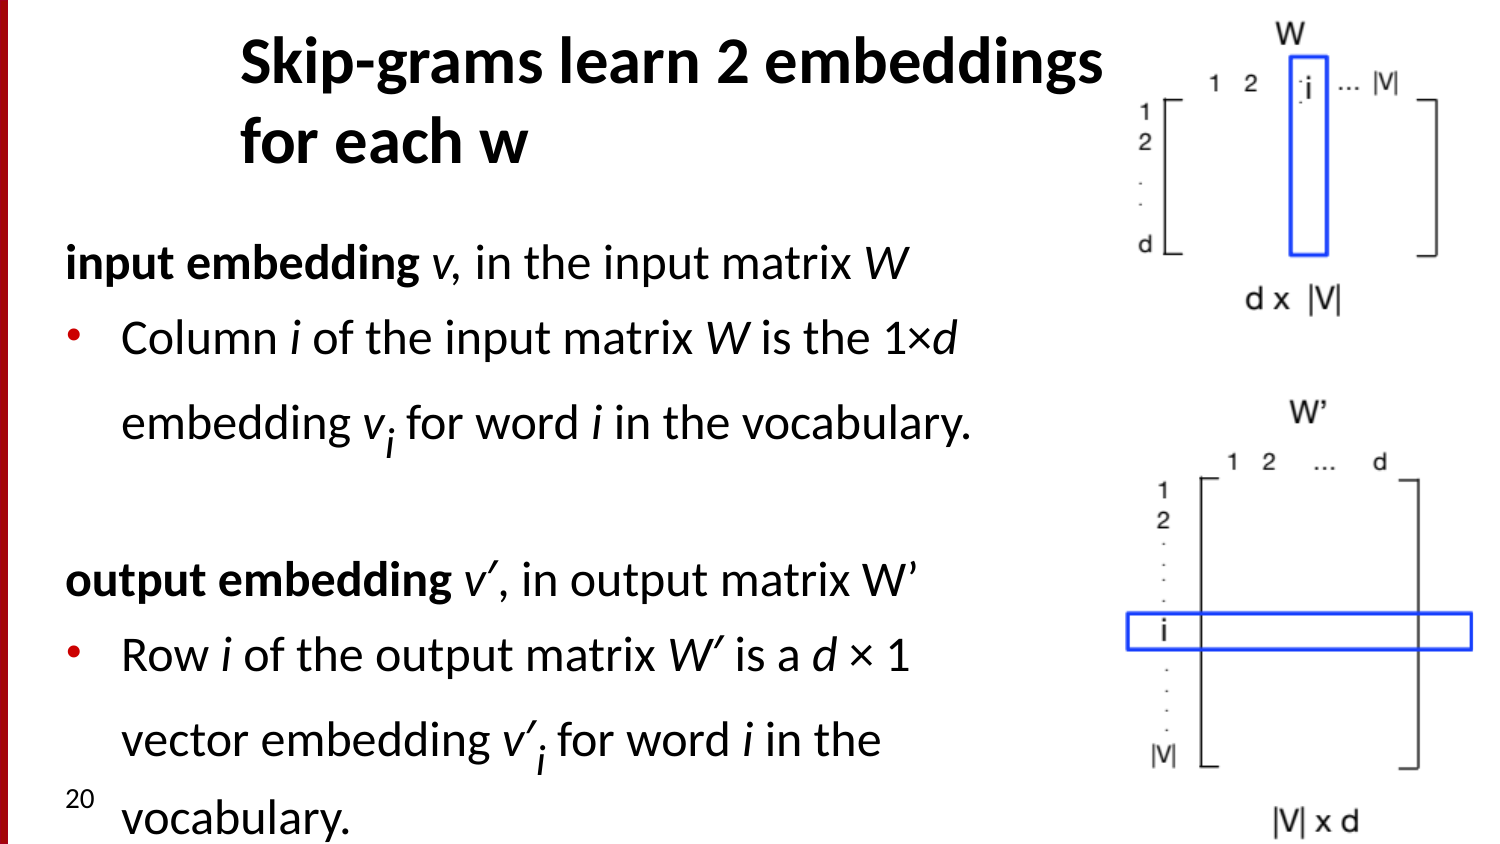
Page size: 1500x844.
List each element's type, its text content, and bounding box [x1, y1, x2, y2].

list input embedding v, in the input matrix W Column i of the input matrix W is the 1×d embedding vi for word i in the vocabulary. output embedding v′, in output matrix W’ Row i of the output matrix W′ is a d × 1 vector embedding v′i for word i in the vocabulary. [50, 221, 1050, 769]
picture [1123, 2, 1474, 844]
slide_number 20 [49, 771, 376, 829]
title Skip-grams learn 2 embeddings for each w [225, 62, 1118, 185]
